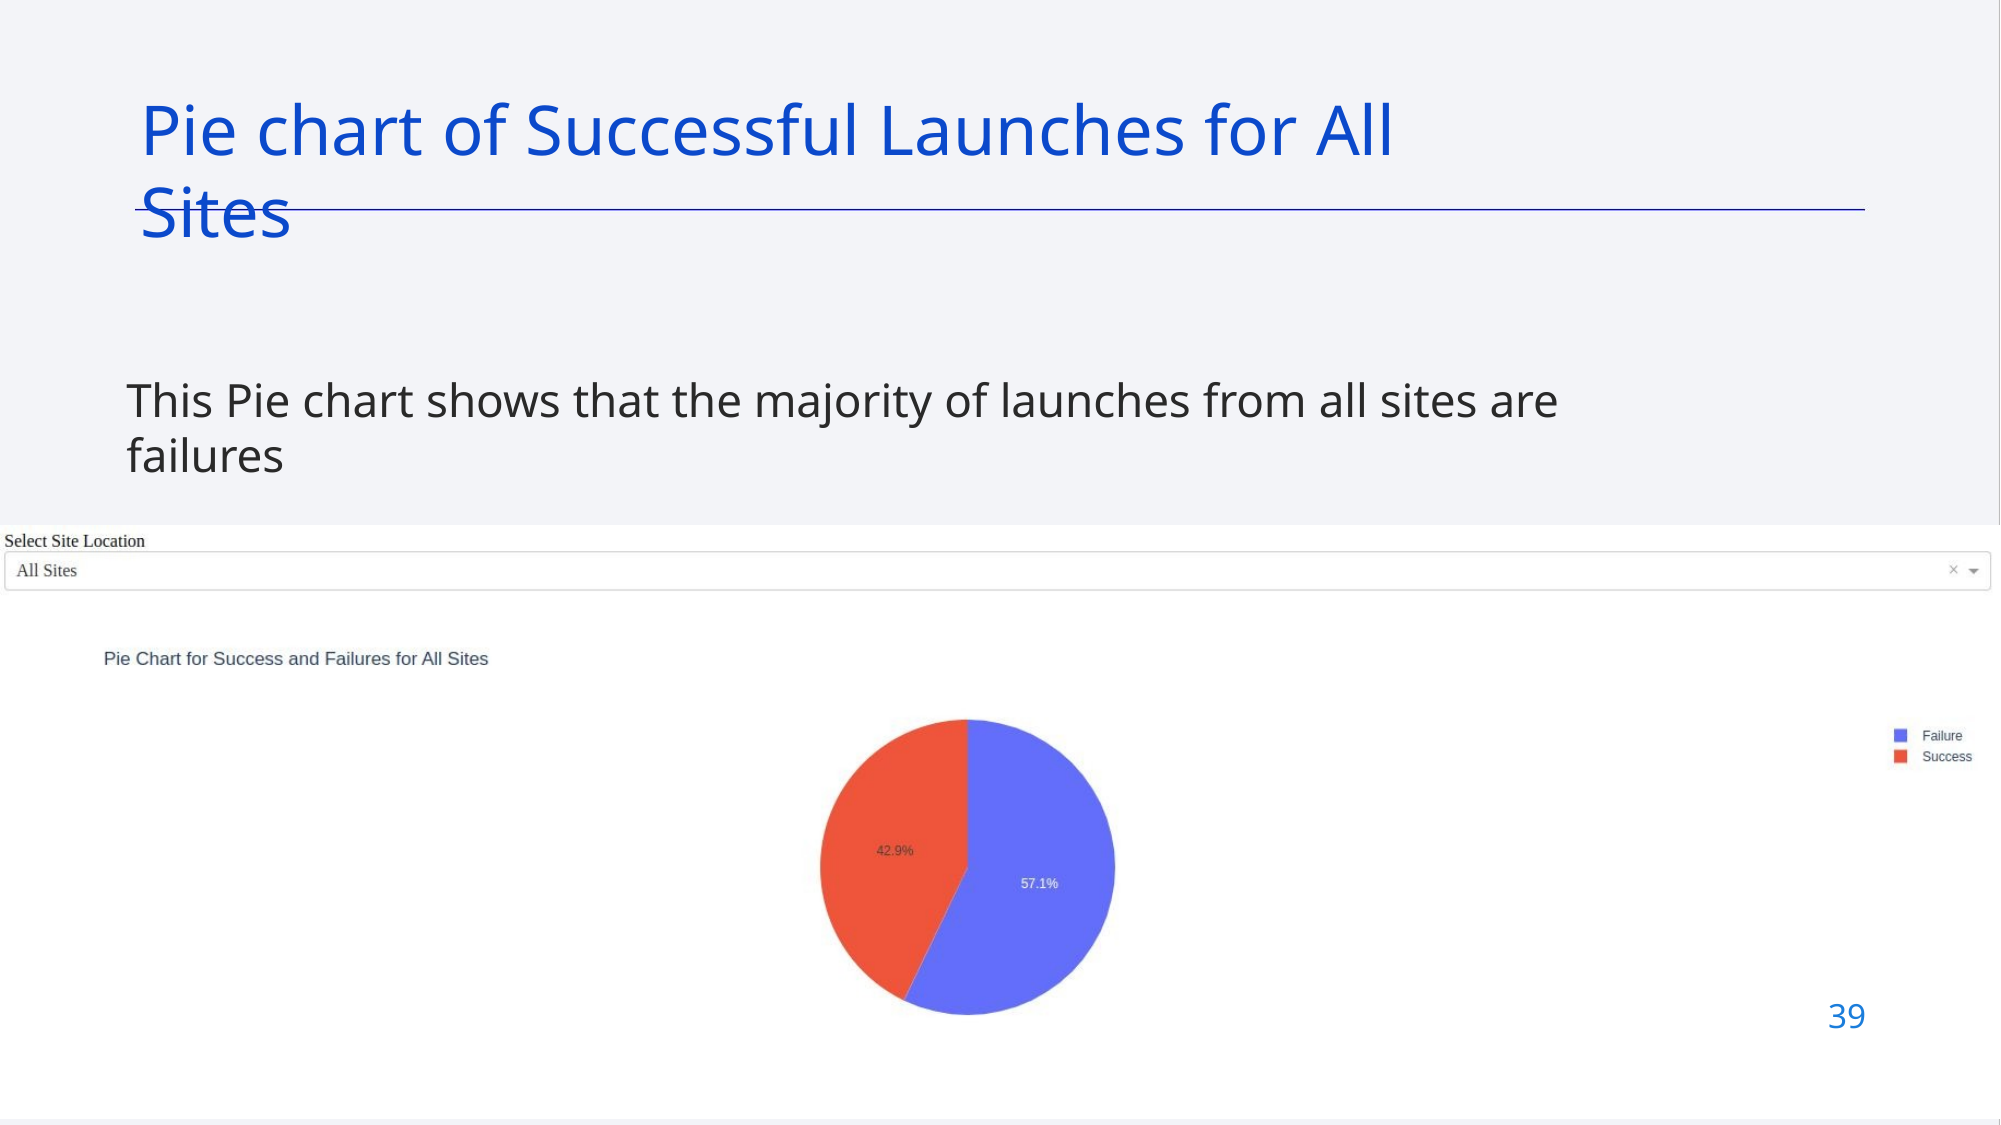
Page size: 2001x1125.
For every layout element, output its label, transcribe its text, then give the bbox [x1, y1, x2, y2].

picture [0, 0, 2000, 1125]
text_box Pie chart of Successful Launches for All Sites [138, 84, 1527, 252]
text_box This Pie chart shows that the majority of launches from all sites are failures [124, 369, 1645, 482]
